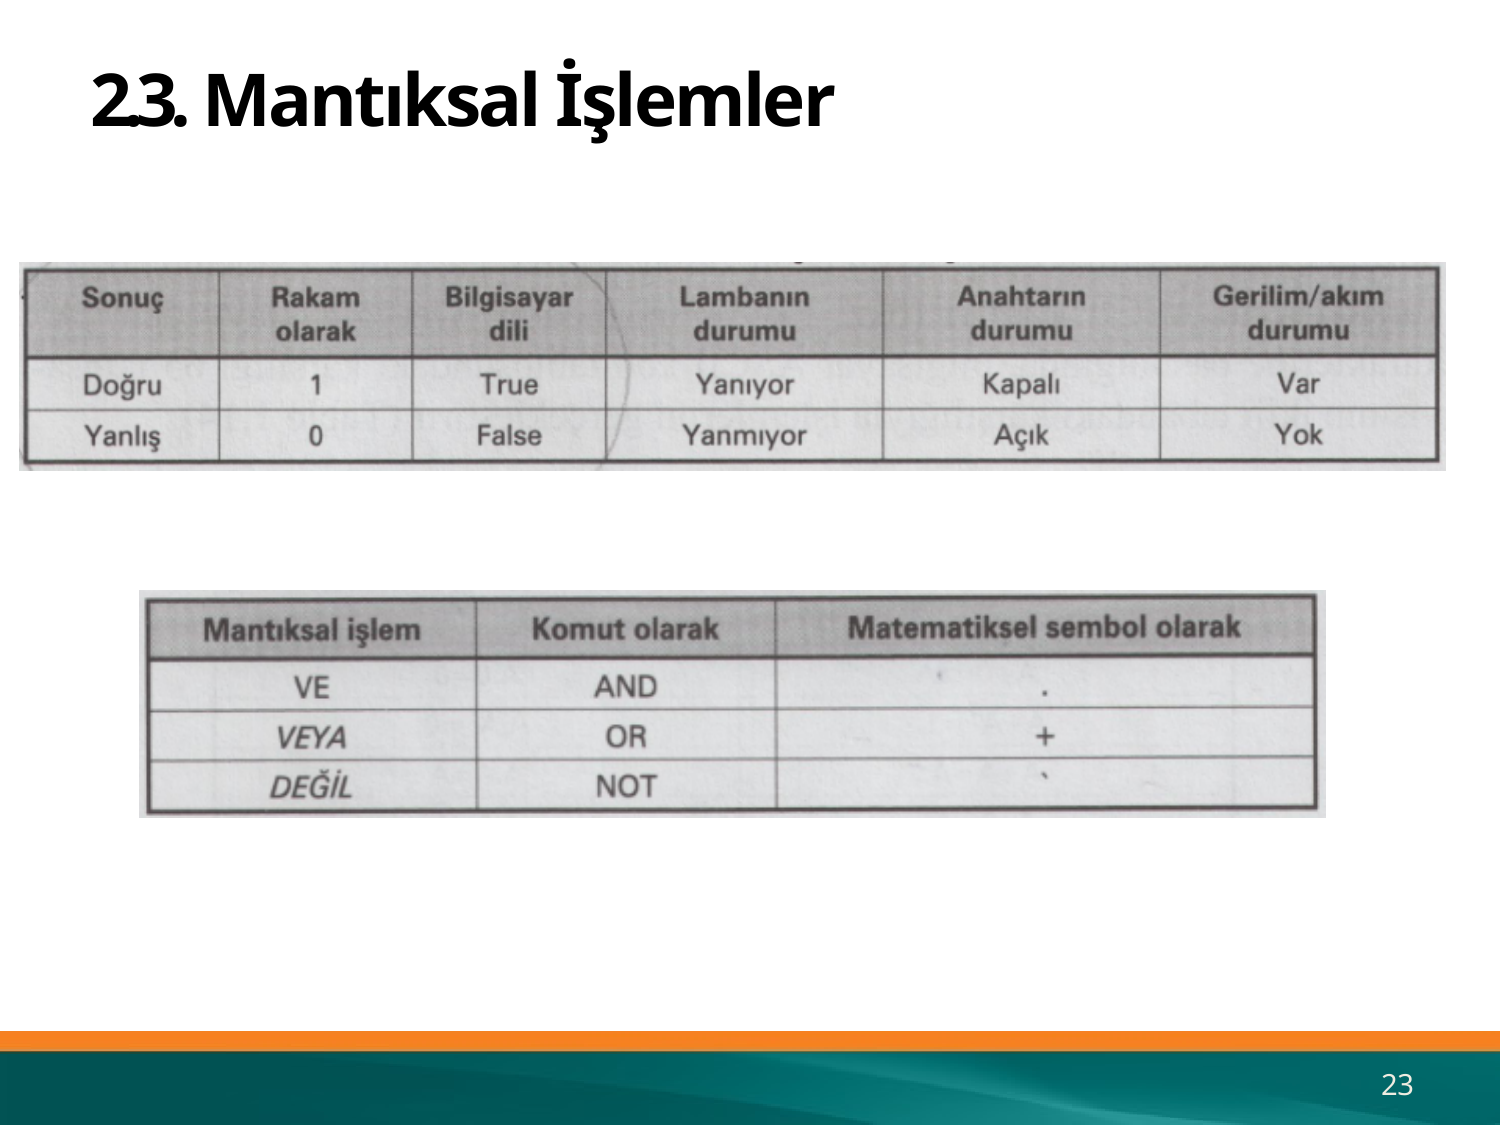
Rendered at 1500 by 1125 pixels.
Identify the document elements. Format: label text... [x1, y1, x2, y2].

title 2.3. Mantıksal İşlemler [87, 51, 1378, 242]
picture [138, 590, 1327, 818]
picture [18, 262, 1446, 471]
slide_number 23 [1377, 1065, 1415, 1125]
picture [0, 1031, 1500, 1125]
